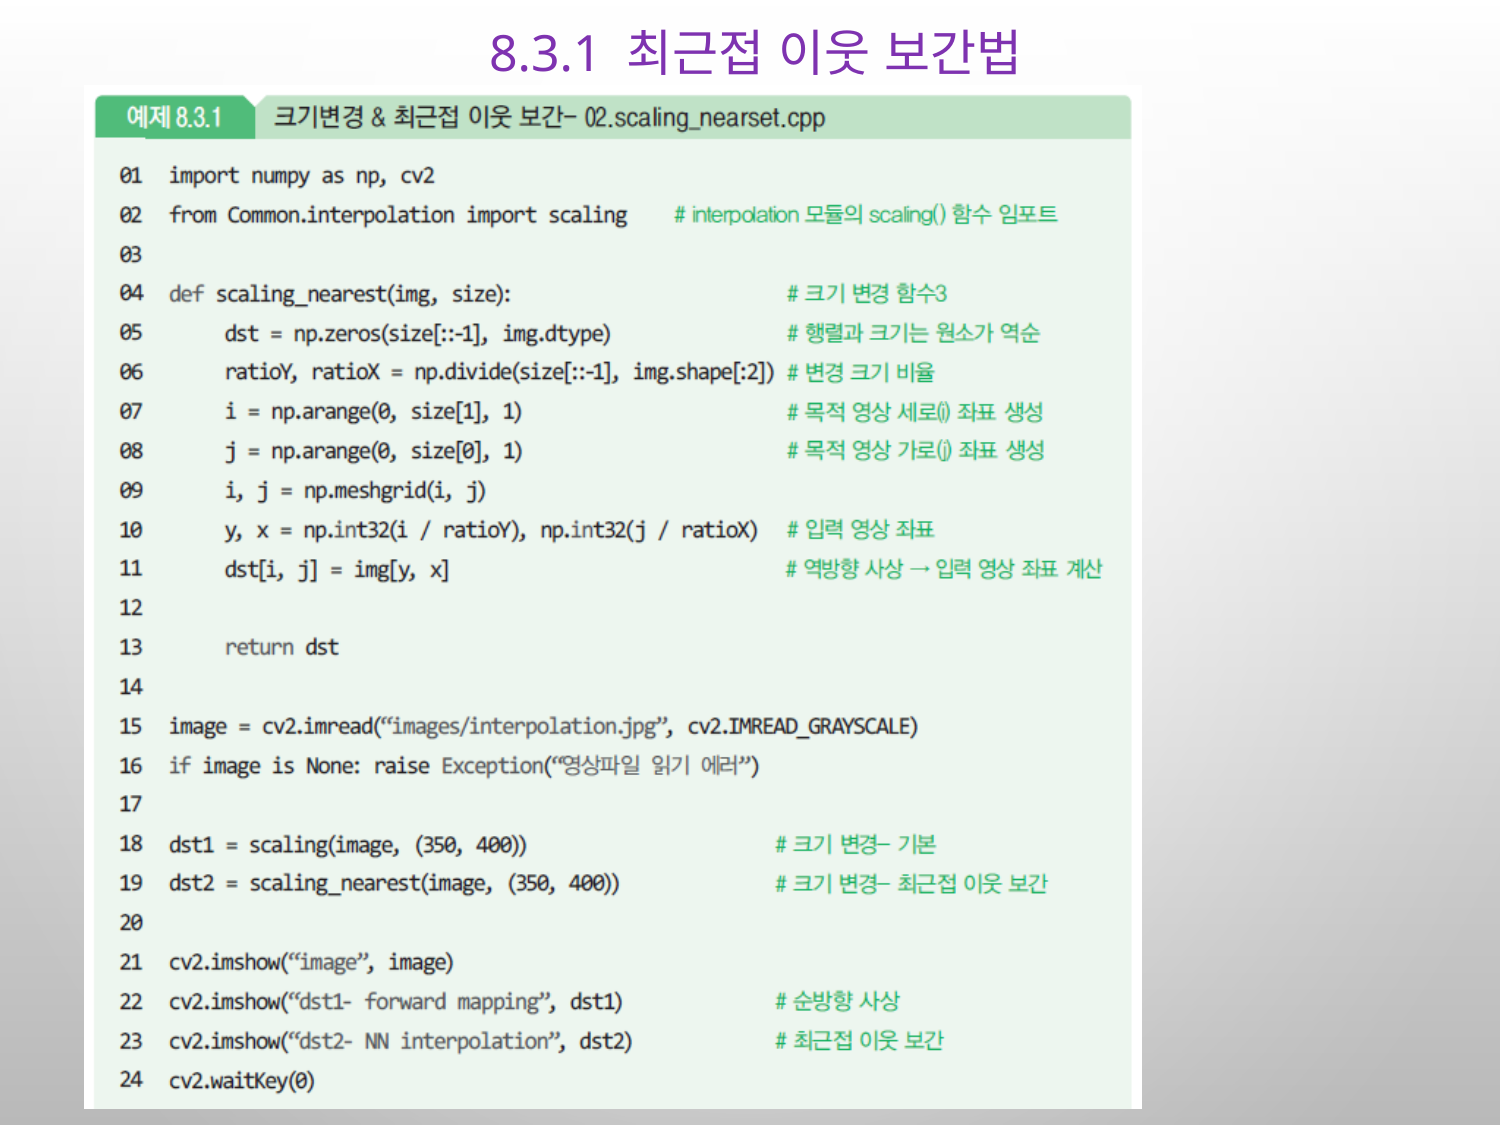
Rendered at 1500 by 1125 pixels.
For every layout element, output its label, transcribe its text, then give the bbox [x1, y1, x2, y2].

picture [0, 0, 1500, 1125]
title 8.3.1 최근접 이웃 보간법 [53, 4, 1459, 107]
